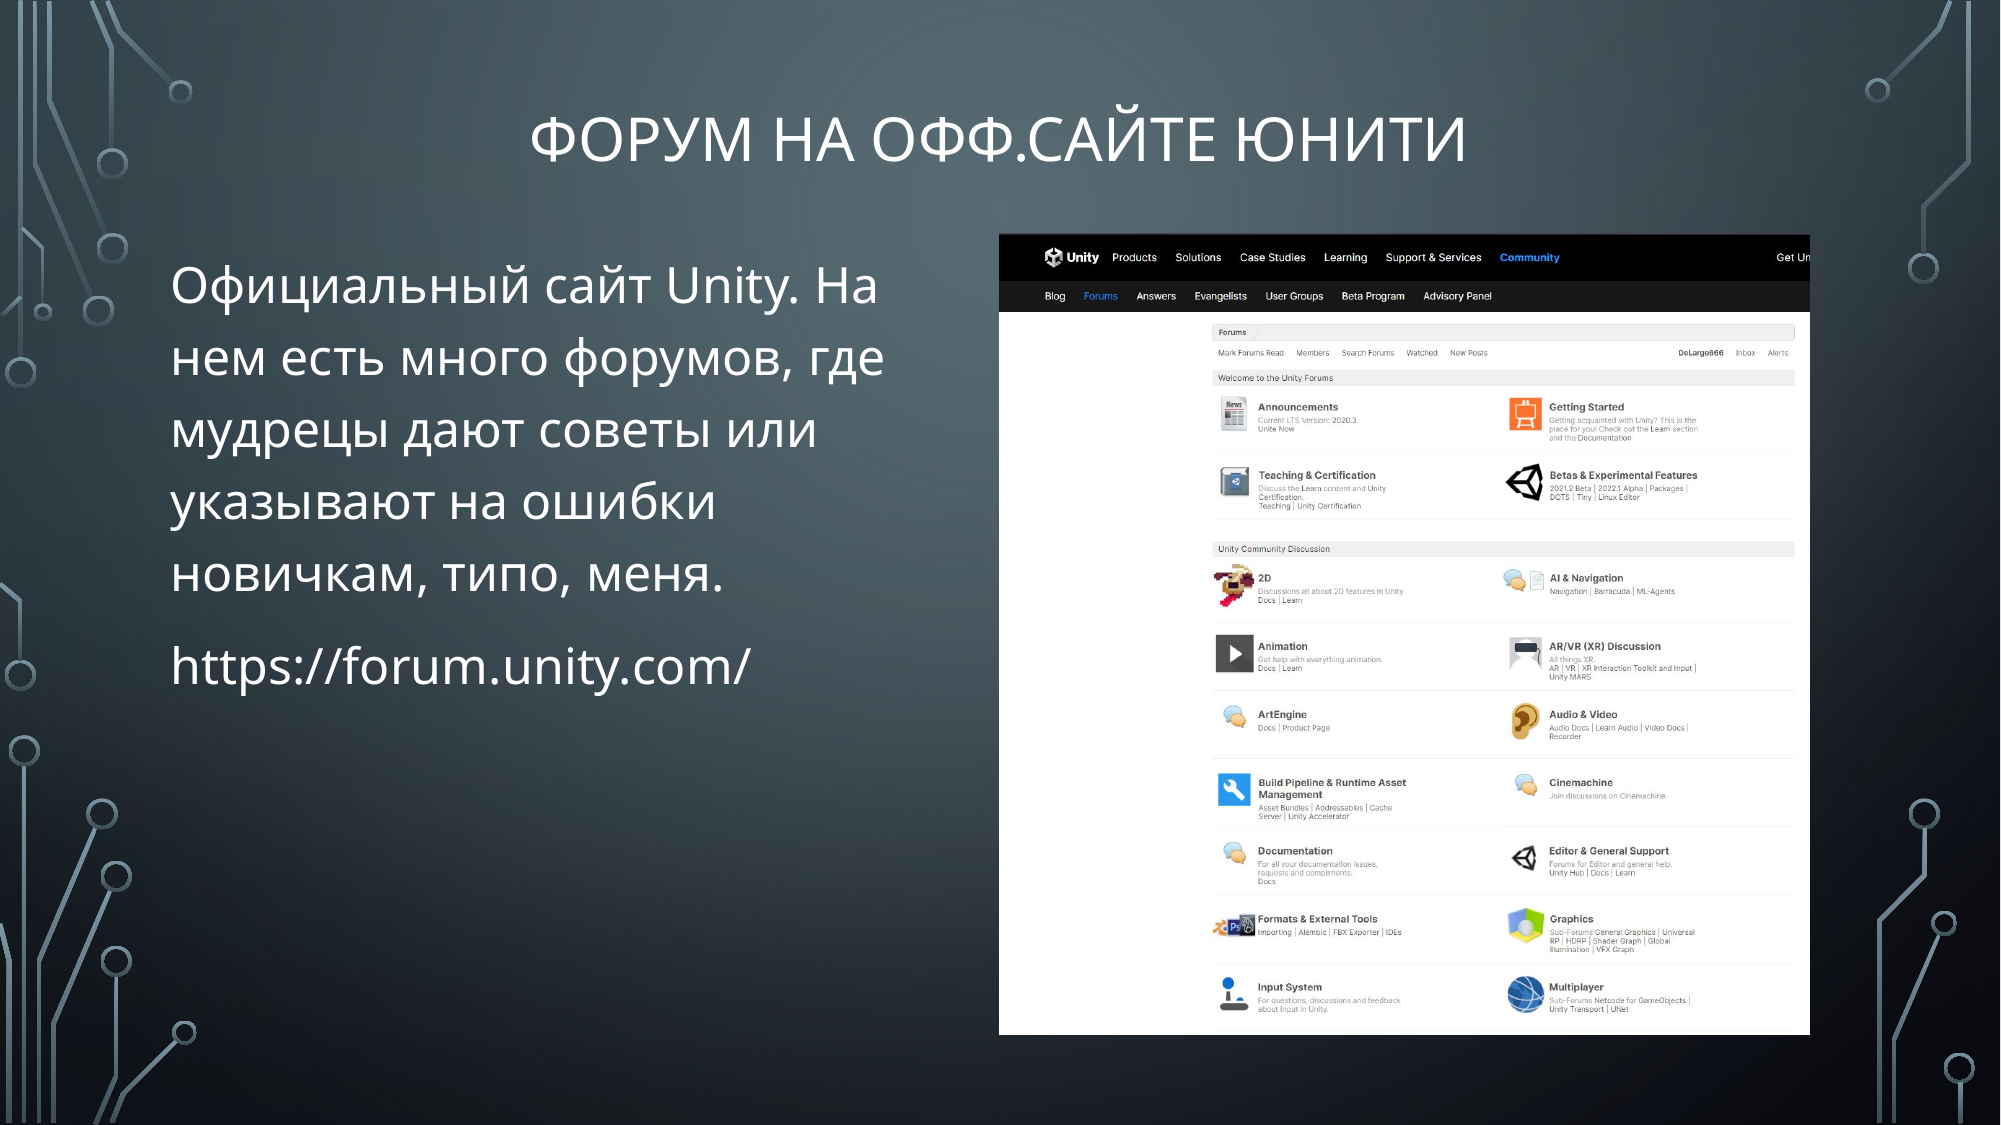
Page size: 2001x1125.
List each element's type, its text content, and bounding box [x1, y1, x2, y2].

list Официальный сайт Unity. На нем есть много форумов, где мудрецы дают советы или указывают на ошибки новичкам, типо, меня. https://forum.unity.com/ [155, 233, 999, 842]
title Форум на офф.сайте юнити [187, 101, 1813, 183]
picture [999, 233, 1811, 1035]
